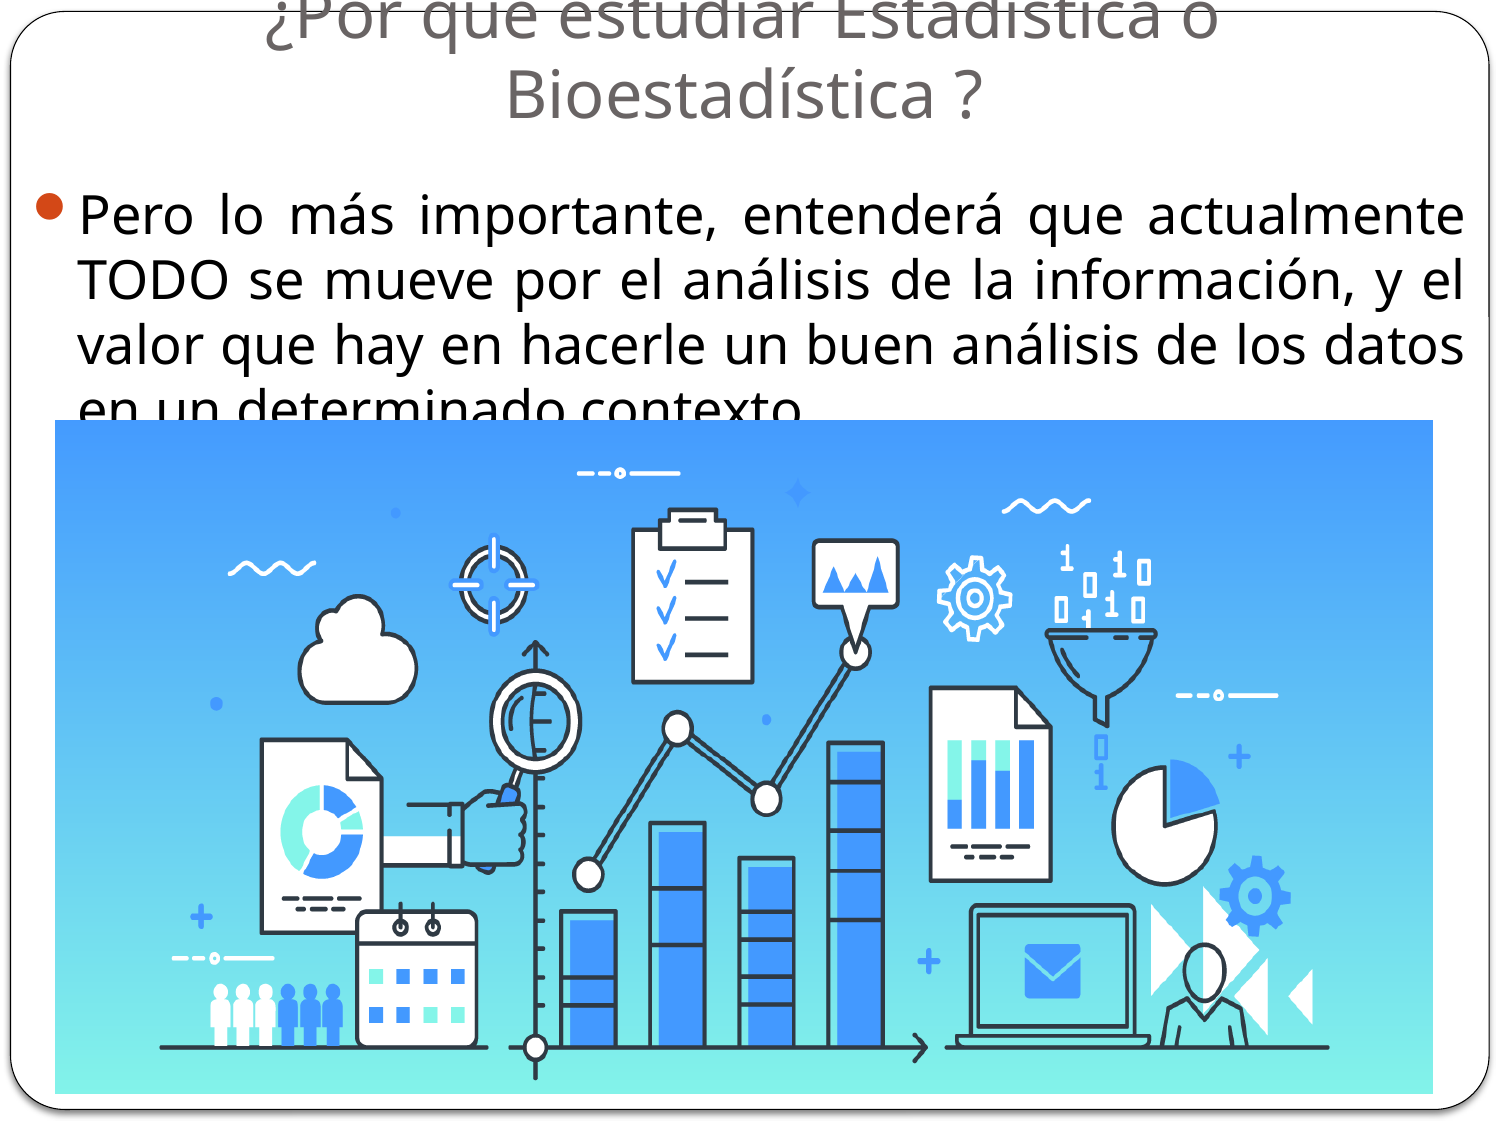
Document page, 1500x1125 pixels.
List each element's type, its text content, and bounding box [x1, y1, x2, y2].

list Pero lo más importante, entenderá que actualmente TODO se mueve por el análisis de la información, y el valor que hay en hacerle un buen análisis de los datos en un determinado contexto. [17, 172, 1483, 923]
title ¿Por qué estudiar Estadística o Bioestadística ? [5, 7, 1483, 147]
picture [55, 420, 1434, 1095]
